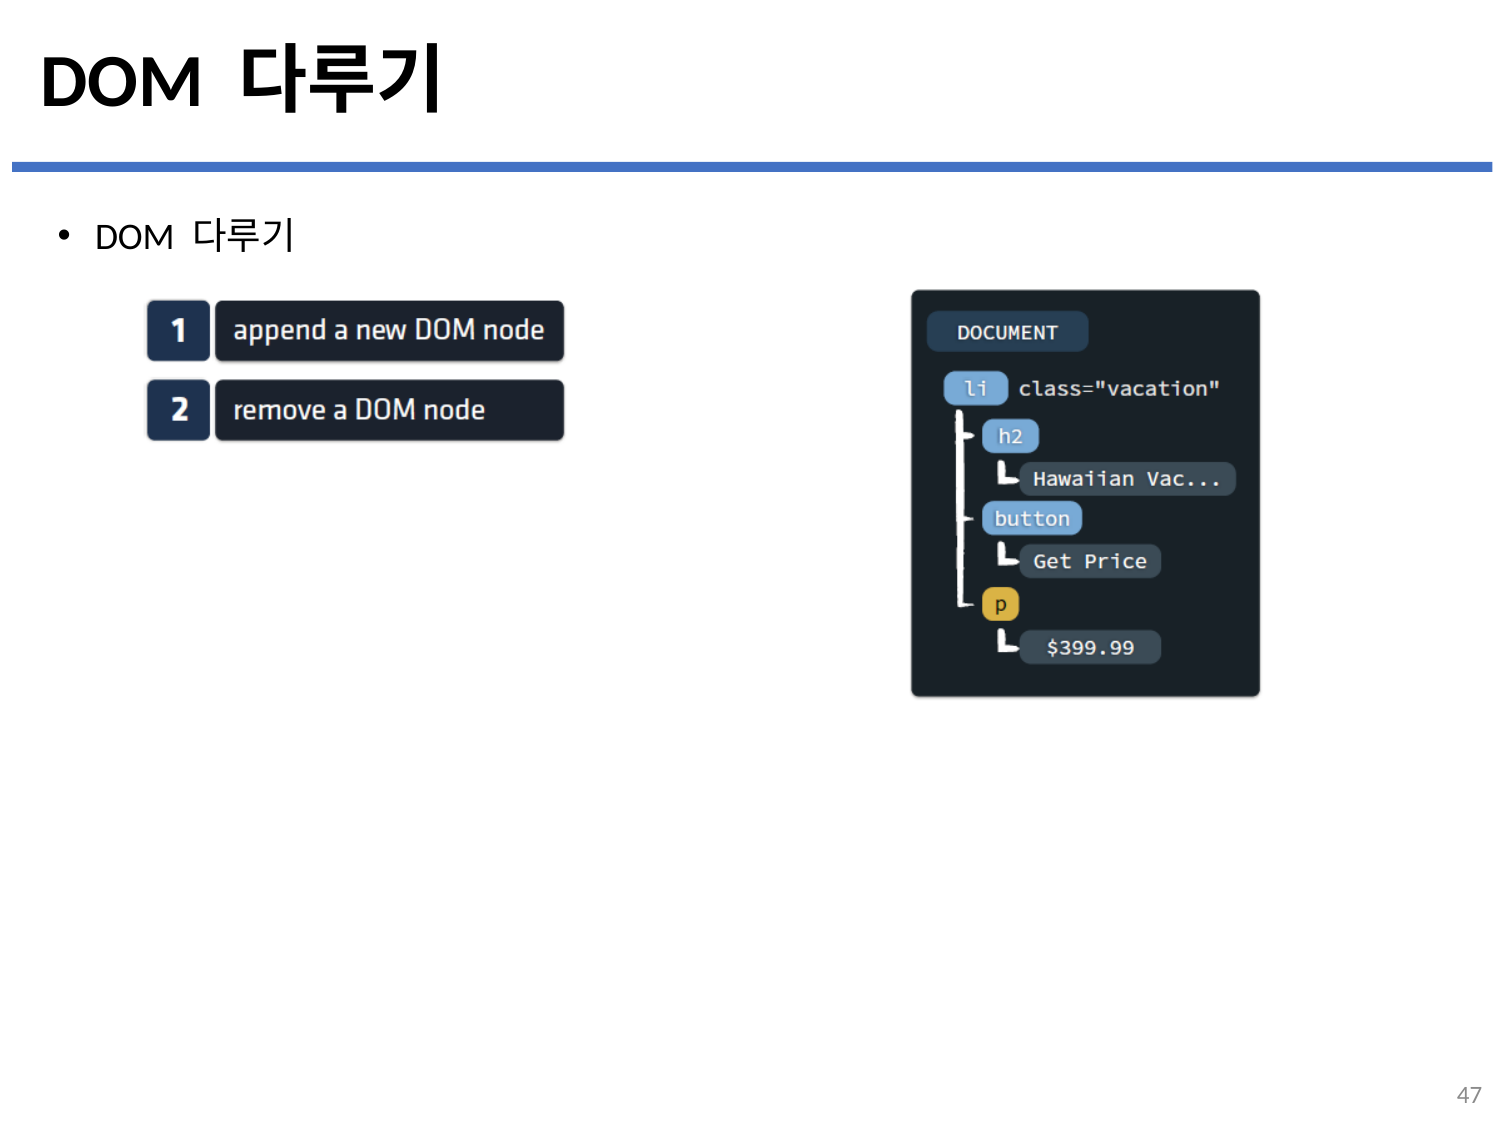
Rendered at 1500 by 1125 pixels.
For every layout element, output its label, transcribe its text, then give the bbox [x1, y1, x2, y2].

slide_number 47 [1159, 1063, 1498, 1124]
title DOM 다루기 [25, 32, 1475, 132]
picture [135, 272, 1279, 717]
list DOM 다루기 [42, 204, 1453, 1104]
